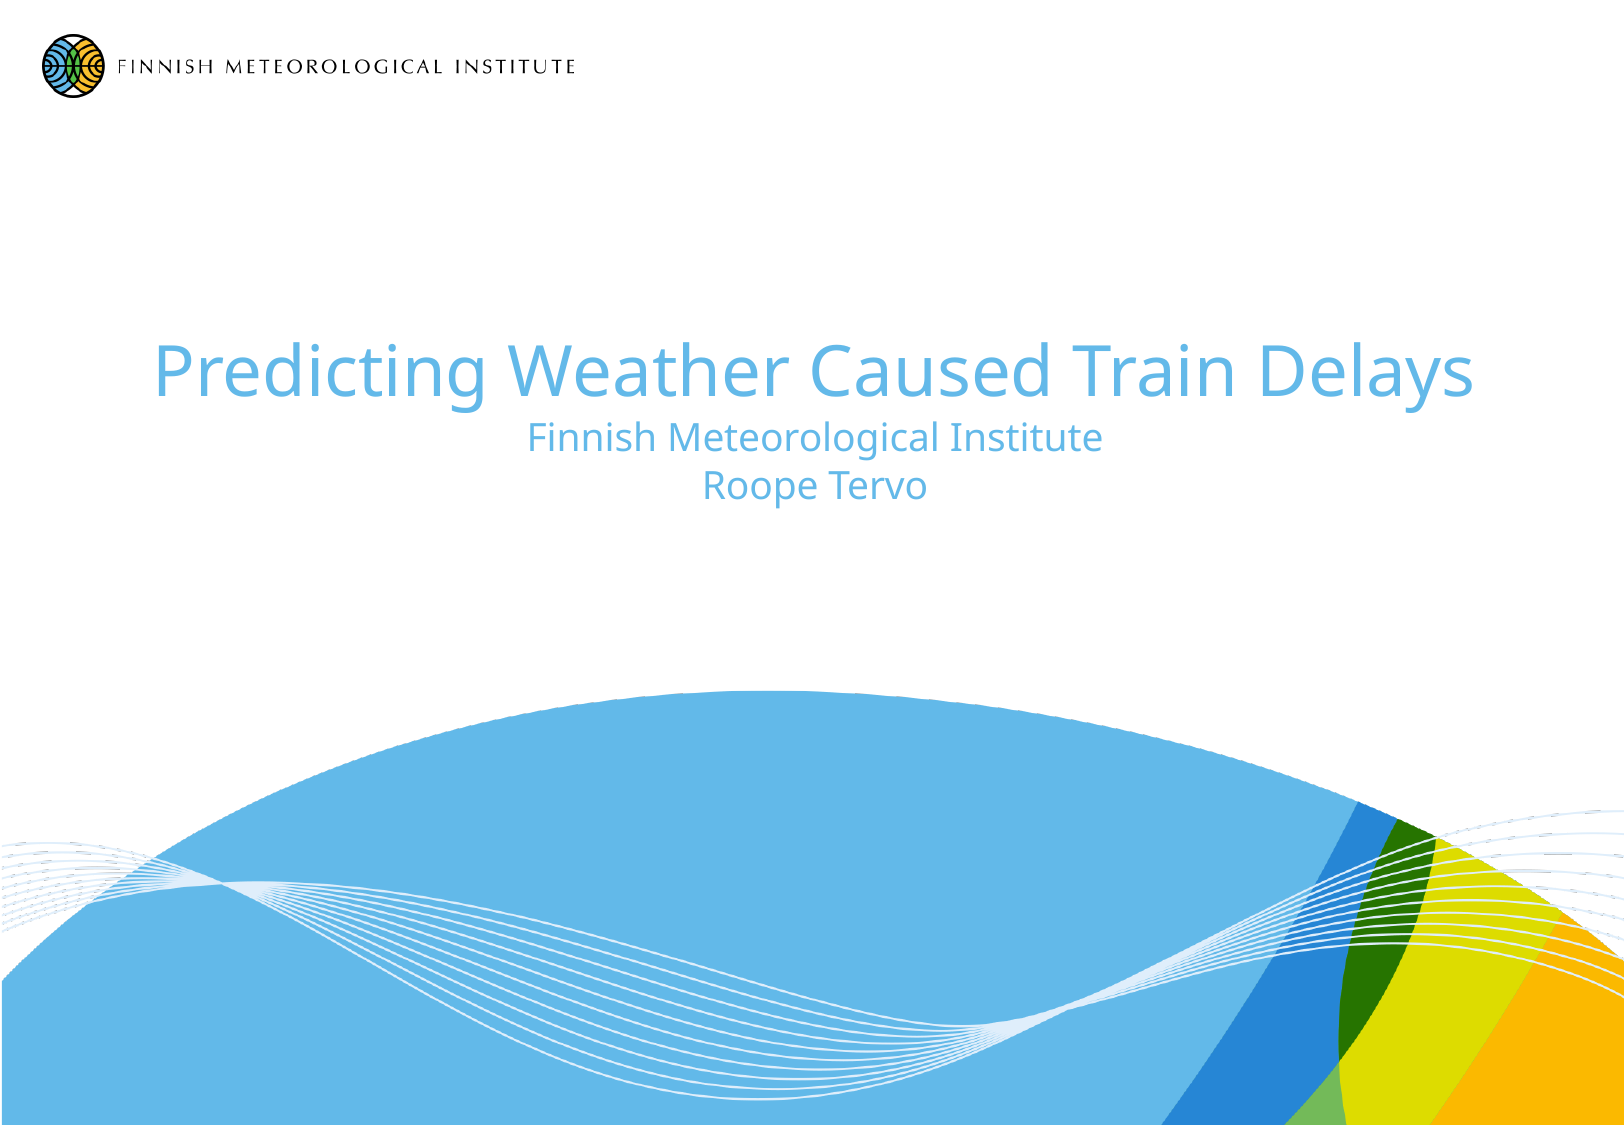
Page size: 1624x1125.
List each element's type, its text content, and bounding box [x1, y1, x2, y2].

picture [1, 661, 1624, 1125]
picture [40, 33, 585, 99]
title Predicting Weather Caused Train Delays Finnish Meteorological Institute Roope Tervo [107, 327, 1523, 557]
